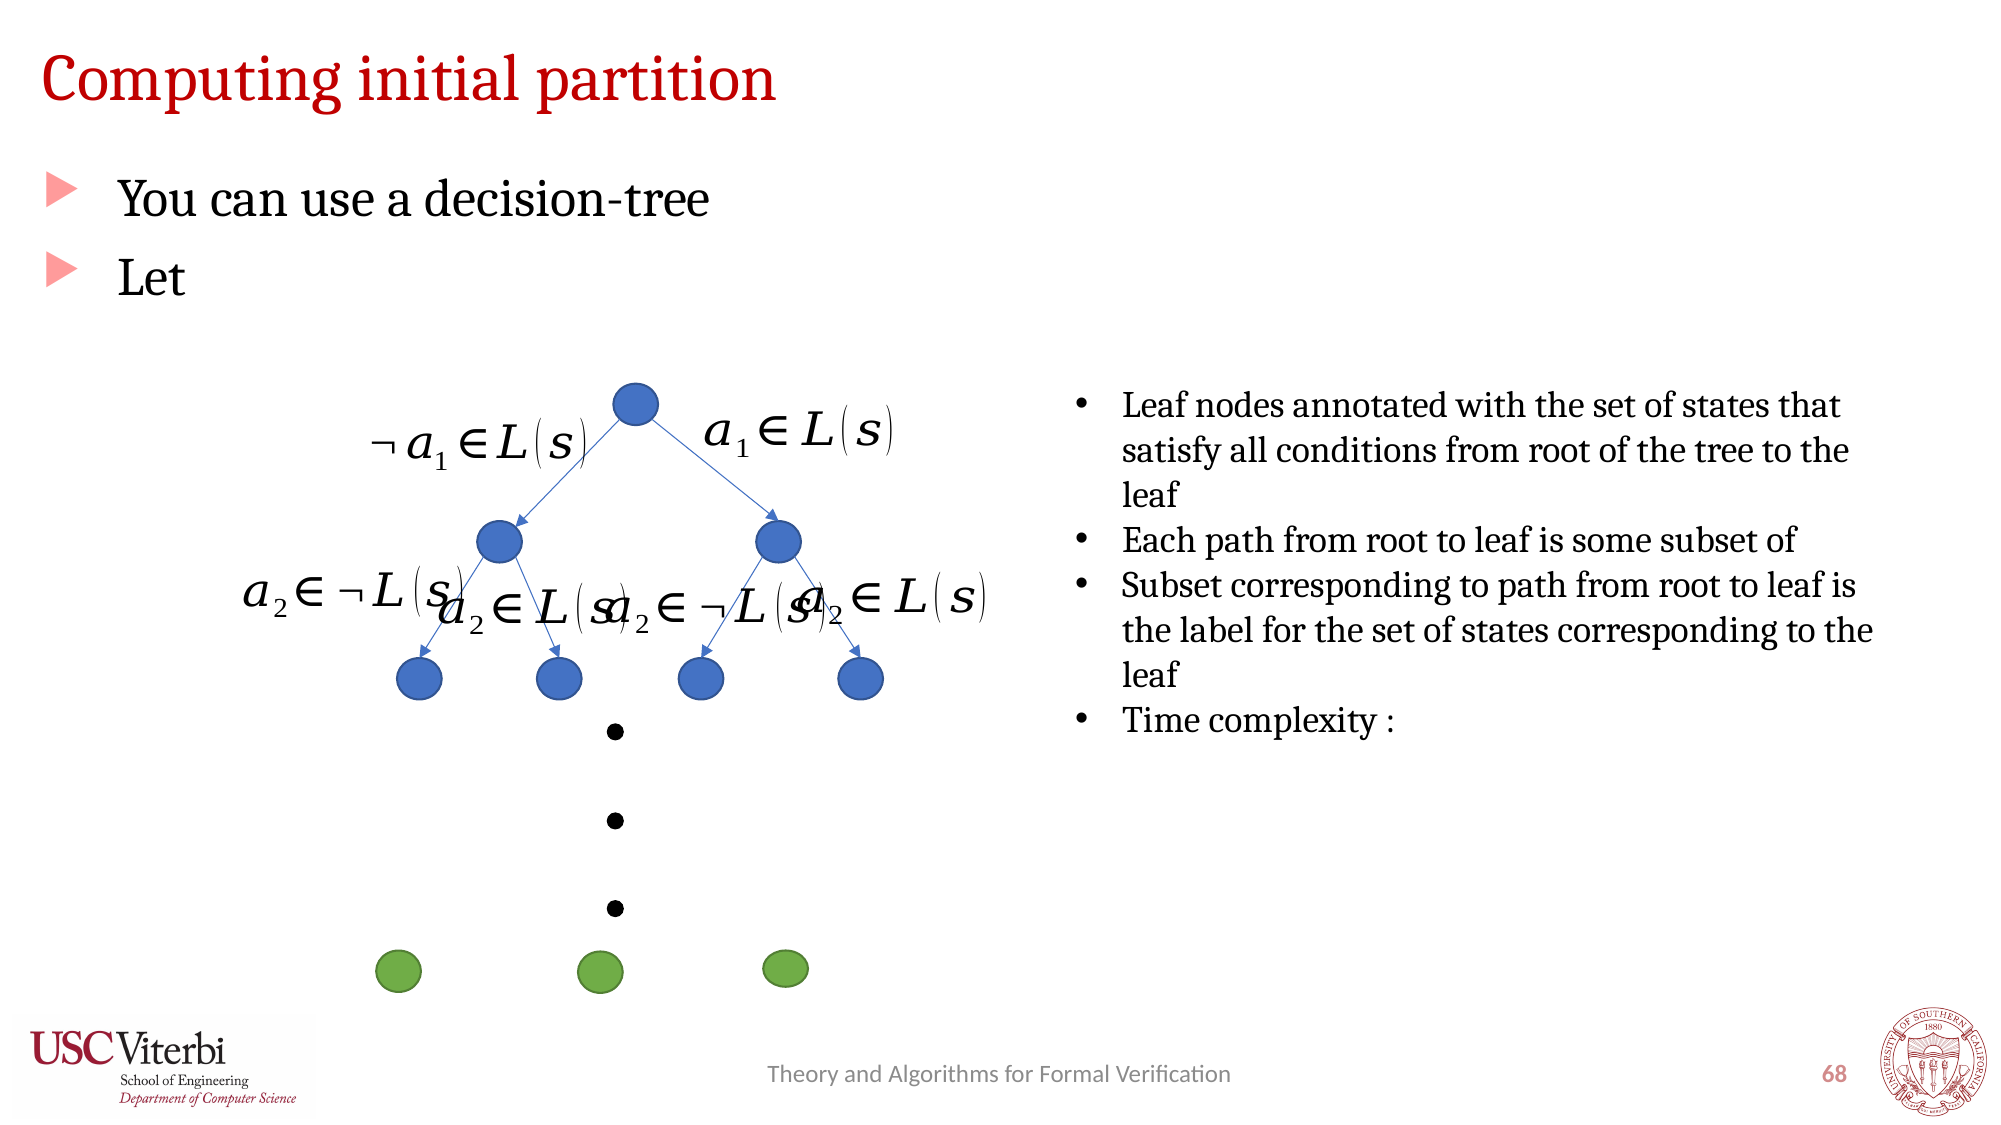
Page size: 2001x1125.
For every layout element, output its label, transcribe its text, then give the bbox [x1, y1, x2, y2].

title Computing initial partition [27, 18, 1819, 141]
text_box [515, 419, 620, 528]
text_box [701, 556, 763, 658]
picture [12, 1014, 316, 1119]
text_box [677, 657, 725, 701]
text_box [535, 657, 583, 701]
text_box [651, 418, 779, 522]
slide_number 68 [1684, 1042, 1863, 1103]
text_box [612, 382, 660, 427]
picture [1879, 1002, 1988, 1119]
text_box [755, 520, 803, 564]
text_box [375, 949, 422, 993]
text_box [794, 556, 861, 658]
text_box [576, 950, 624, 994]
text_box [606, 723, 624, 741]
text_box [606, 812, 624, 830]
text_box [419, 556, 484, 658]
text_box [515, 556, 560, 658]
footer Theory and Algorithms for Formal Verification [662, 1042, 1338, 1103]
text_box [476, 520, 523, 564]
text_box [606, 900, 624, 918]
text_box [395, 657, 443, 701]
text_box [837, 657, 885, 701]
text_box [762, 949, 810, 988]
